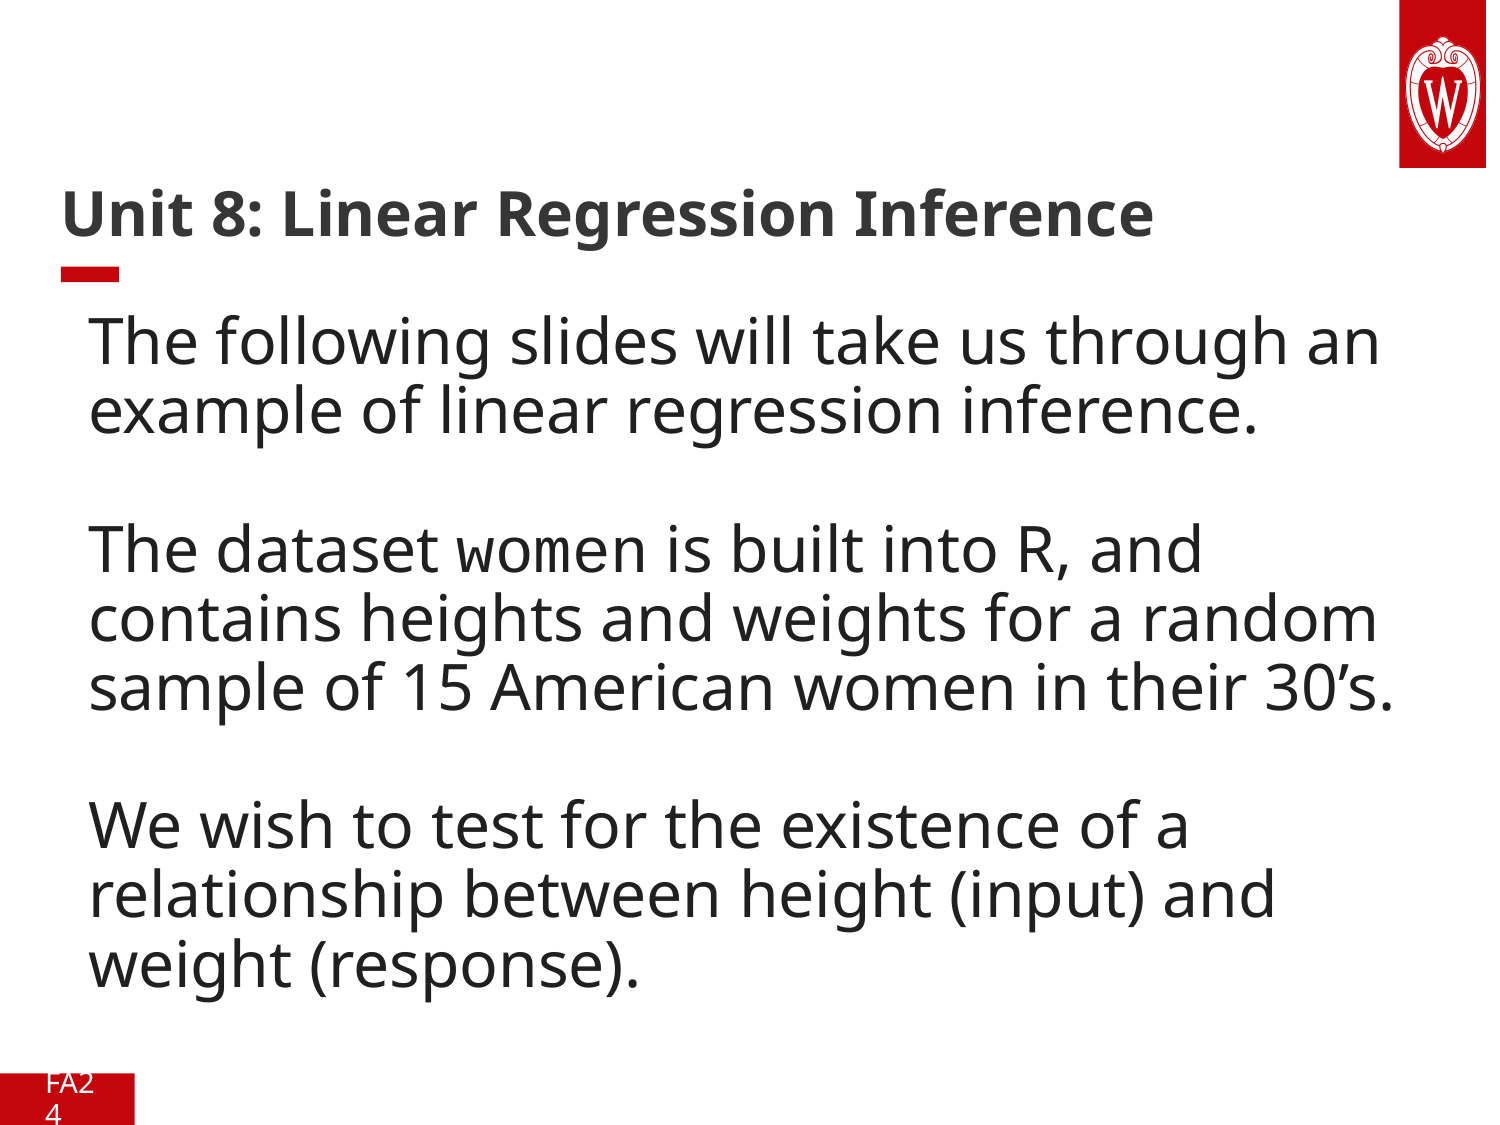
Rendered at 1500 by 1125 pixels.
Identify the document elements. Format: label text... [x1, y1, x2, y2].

title Unit 8: Linear Regression Inference [60, 75, 1374, 250]
list The following slides will take us through an example of linear regression inference. The dataset women is built into R, and contains heights and weights for a random sample of 15 American women in their 30’s. We wish to test for the existence of a relationship between height (input) and weight (response). [37, 301, 1441, 1027]
list FA24 [0, 1073, 135, 1125]
picture [1405, 36, 1481, 154]
